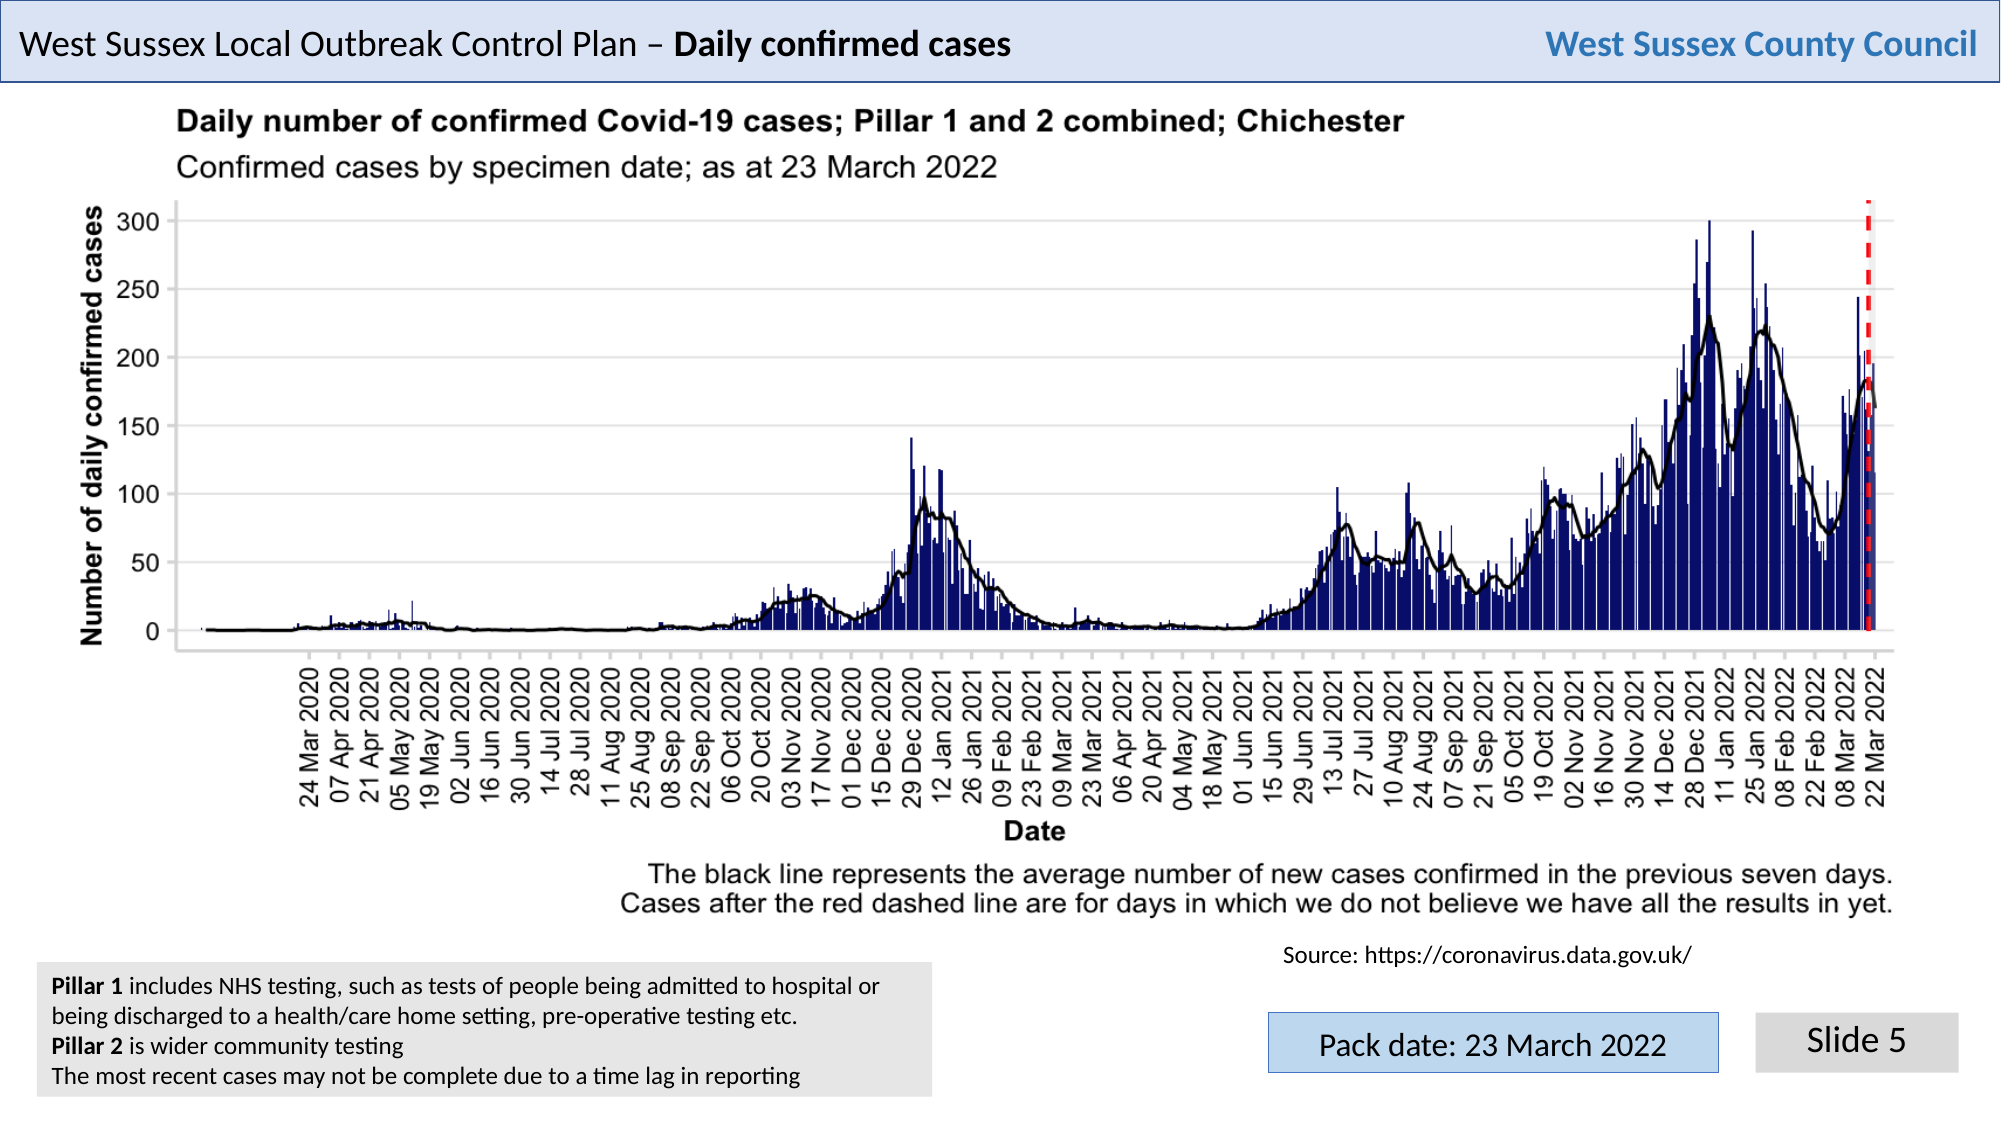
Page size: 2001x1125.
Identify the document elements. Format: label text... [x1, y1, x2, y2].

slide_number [1268, 1012, 1719, 1073]
picture [63, 91, 1912, 935]
list Slide 5 [1755, 1012, 1959, 1073]
list Source: https://coronavirus.data.gov.uk/ [1268, 935, 1912, 995]
